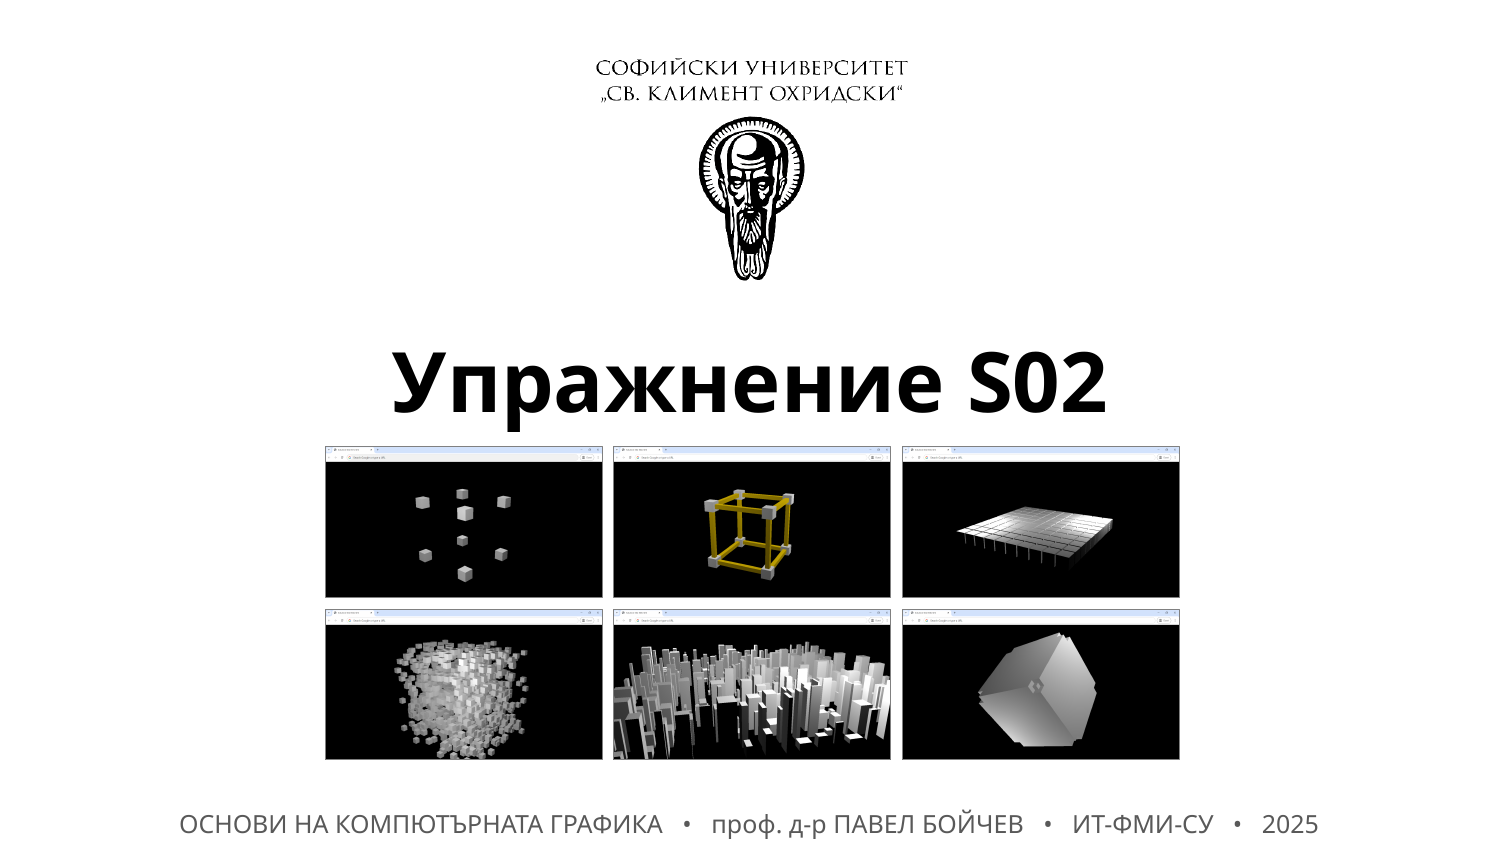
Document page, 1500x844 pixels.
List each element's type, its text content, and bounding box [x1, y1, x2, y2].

picture [902, 446, 1180, 598]
picture [613, 609, 891, 760]
list Упражнение S02 [0, 321, 1500, 435]
picture [588, 45, 912, 297]
text_box ОСНОВИ НА КОМПЮТЪРНАТА ГРАФИКА • проф. д-р ПАВЕЛ БОЙЧЕВ • ИТ-ФМИ-СУ • 2025 [0, 801, 1500, 844]
picture [325, 446, 602, 598]
picture [613, 446, 891, 598]
picture [325, 609, 602, 760]
picture [902, 609, 1180, 760]
